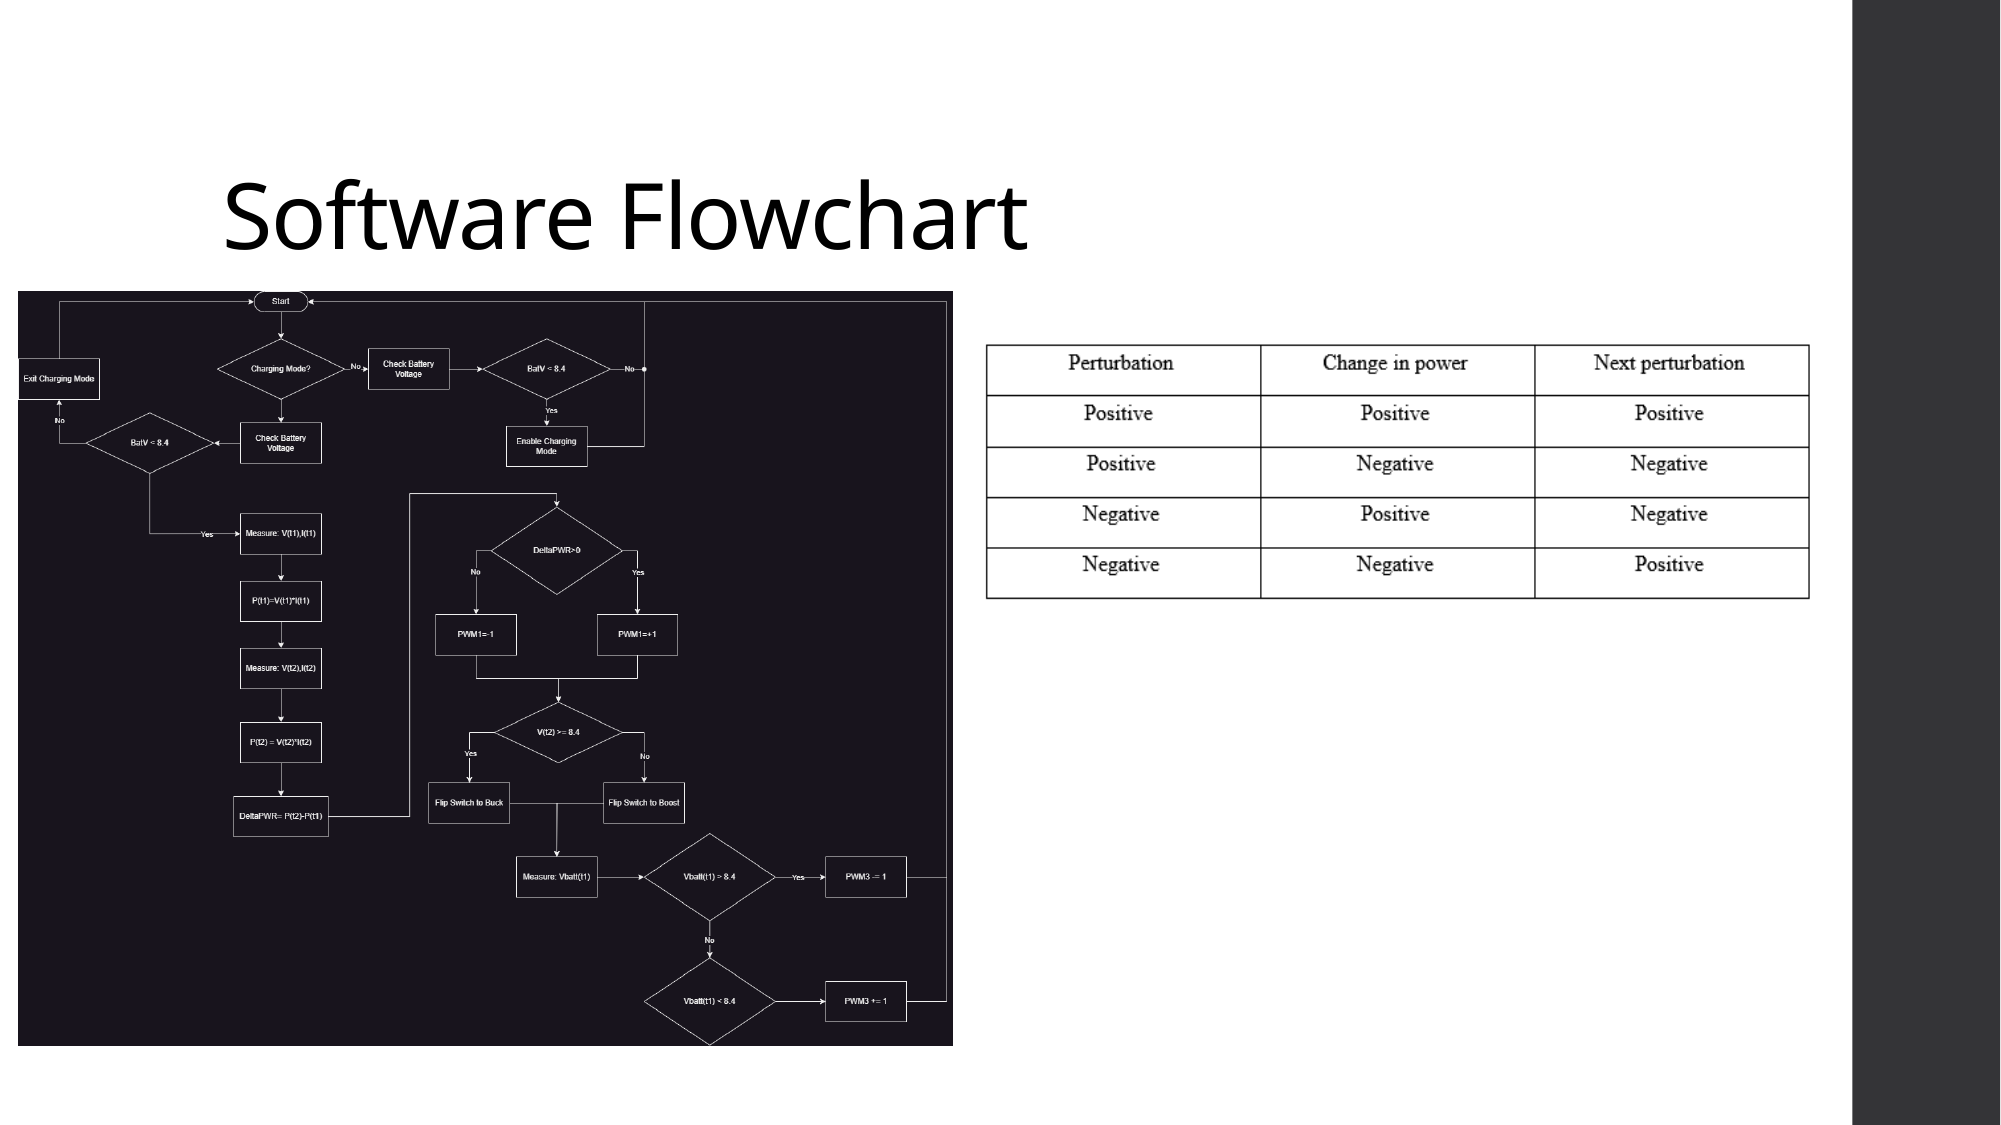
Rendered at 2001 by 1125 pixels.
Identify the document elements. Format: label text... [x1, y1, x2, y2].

title Software Flowchart [206, 60, 1797, 278]
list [18, 290, 954, 1046]
picture [969, 324, 1839, 616]
